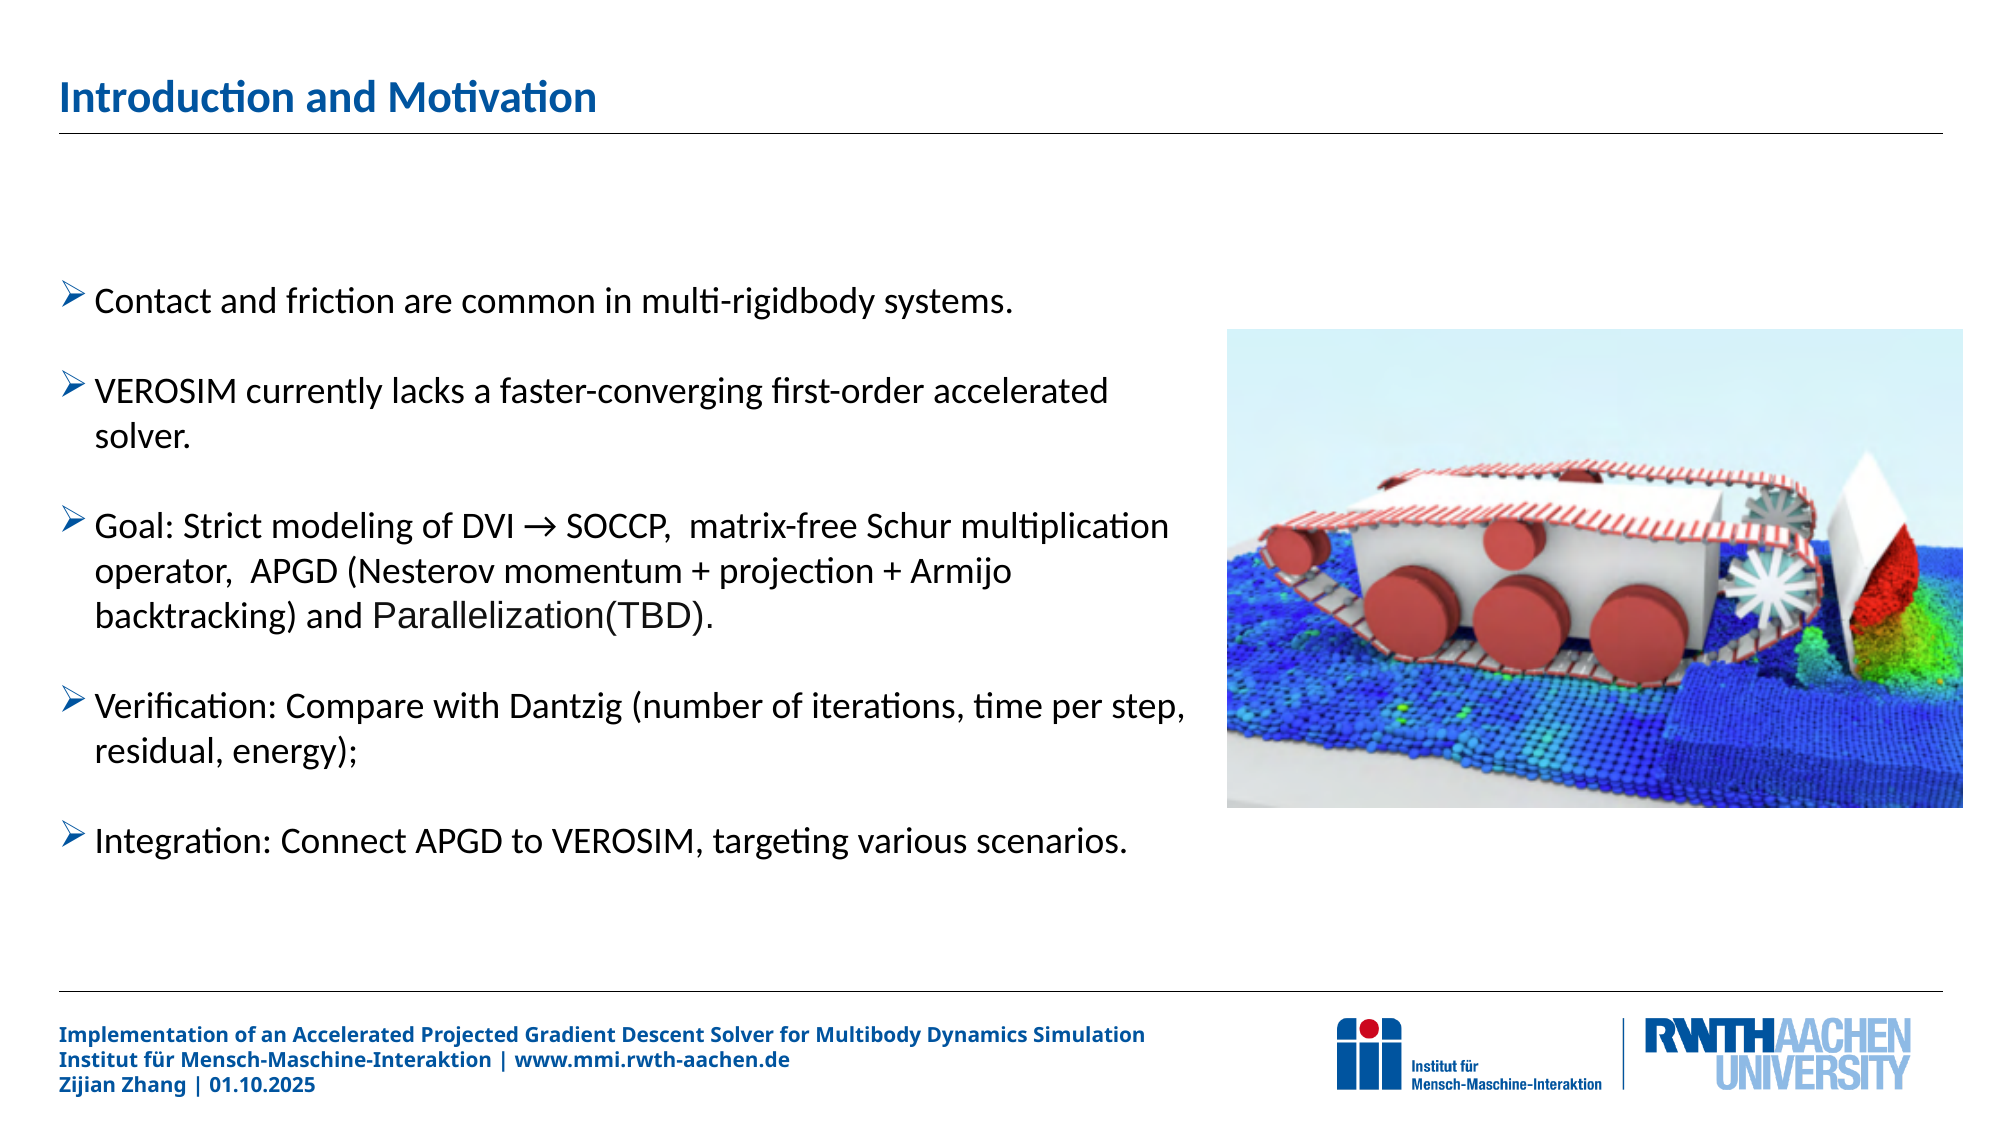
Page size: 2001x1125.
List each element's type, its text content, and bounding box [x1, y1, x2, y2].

list Contact and friction are common in multi-rigidbody systems. VEROSIM currently lacks a faster-converging first-order accelerated solver. Goal: Strict modeling of DVI → SOCCP, matrix-free Schur multiplication operator, APGD (Nesterov momentum + projection + Armijo backtracking) and Parallelization(TBD). Verification: Compare with Dantzig (number of iterations, time per step, residual, energy); Integration: Connect APGD to VEROSIM, targeting various scenarios. [59, 276, 1192, 931]
picture [1318, 998, 1927, 1110]
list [1227, 329, 1963, 808]
title Introduction and Motivation [59, 33, 1943, 123]
